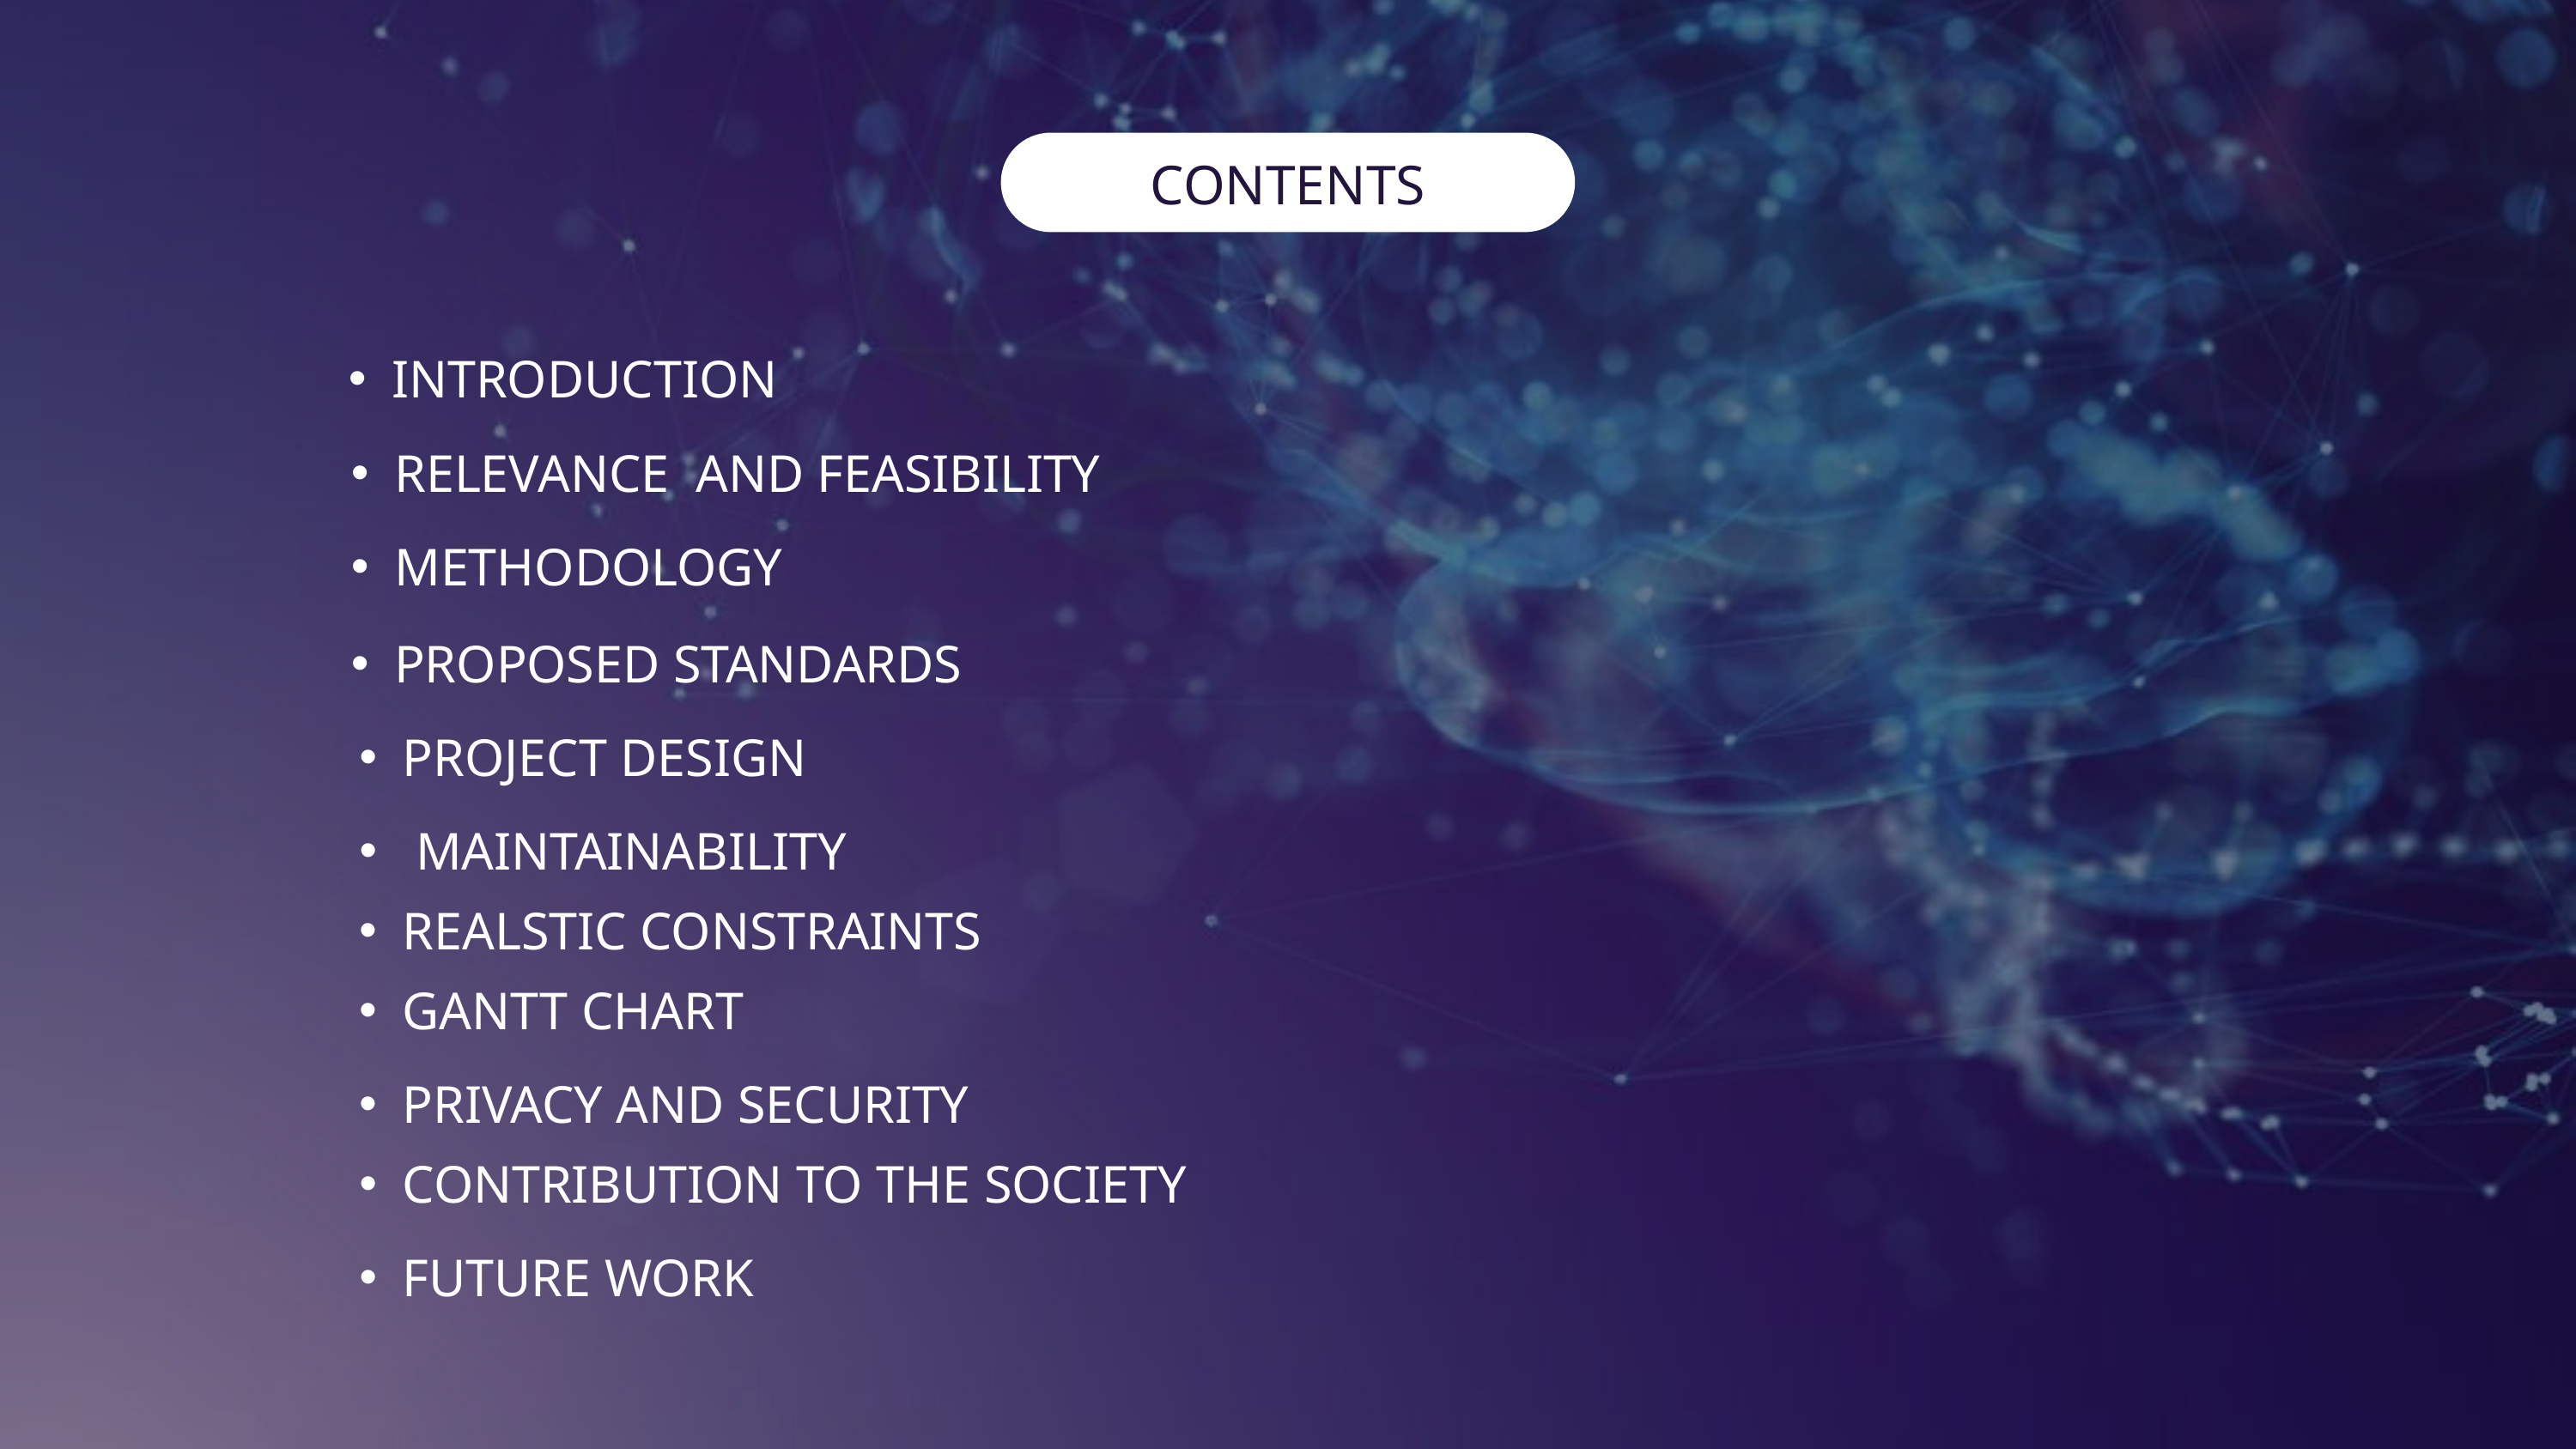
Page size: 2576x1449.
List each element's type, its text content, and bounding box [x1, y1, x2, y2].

text_box PROPOSED STANDARDS [307, 621, 1523, 694]
text_box MAINTAINABILITY [315, 809, 1187, 881]
text_box METHODOLOGY [307, 524, 1182, 597]
text_box RELEVANCE AND FEASIBILITY [307, 431, 1843, 503]
text_box PROJECT DESIGN [315, 715, 1187, 787]
text_box REALSTIC CONSTRAINTS [315, 888, 1531, 961]
text_box [0, 0, 2576, 1449]
text_box FUTURE WORK [315, 1235, 1315, 1307]
text_box CONTRIBUTION TO THE SOCIETY [315, 1142, 1315, 1214]
text_box GANTT CHART [315, 968, 1142, 1040]
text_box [1000, 132, 1576, 233]
text_box PRIVACY AND SECURITY [315, 1062, 1142, 1134]
text_box INTRODUCTION [305, 336, 1132, 409]
